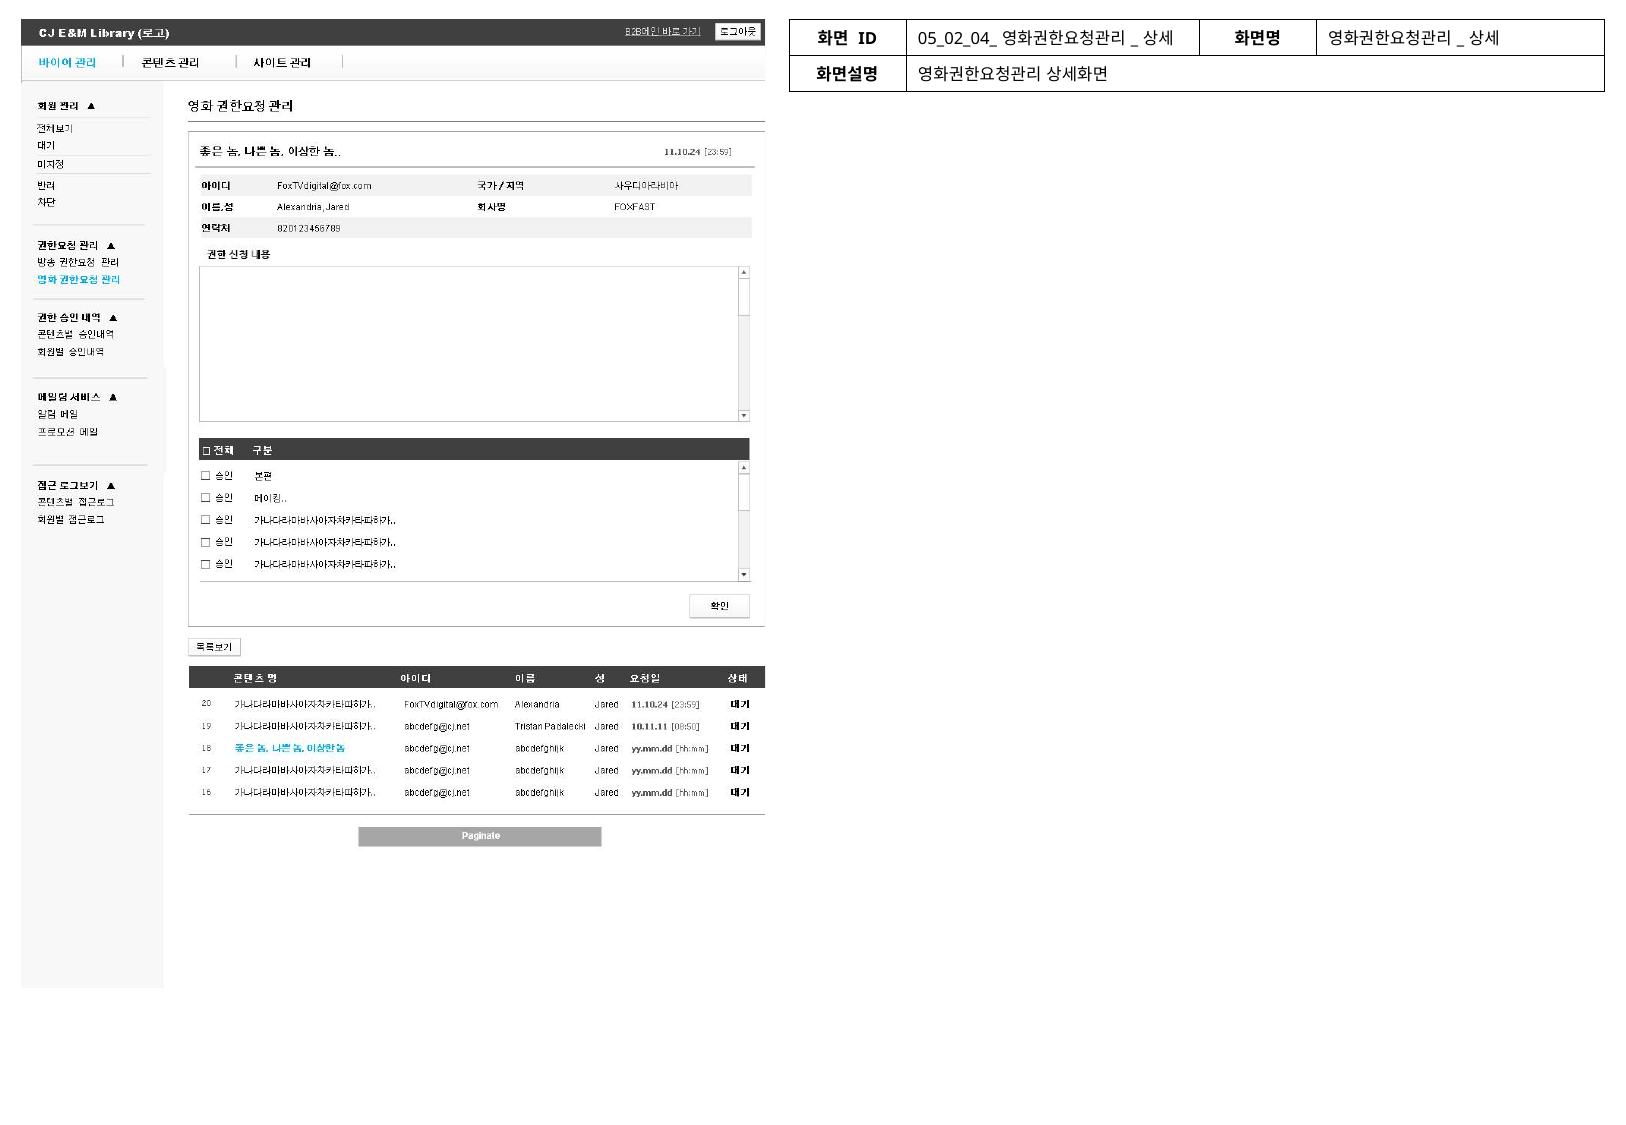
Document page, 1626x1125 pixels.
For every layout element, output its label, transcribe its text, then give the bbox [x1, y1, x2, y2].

table_header 화면명 [1200, 20, 1316, 55]
picture [20, 18, 766, 989]
table_cell 화면설명 [790, 56, 906, 91]
table_header 05_02_04_영화권한요청관리_상세 [907, 20, 1199, 55]
table_cell 영화권한요청관리 상세화면 [907, 56, 1604, 91]
table_header 화면 ID [790, 20, 906, 55]
table_header 영화권한요청관리_상세 [1317, 20, 1604, 55]
